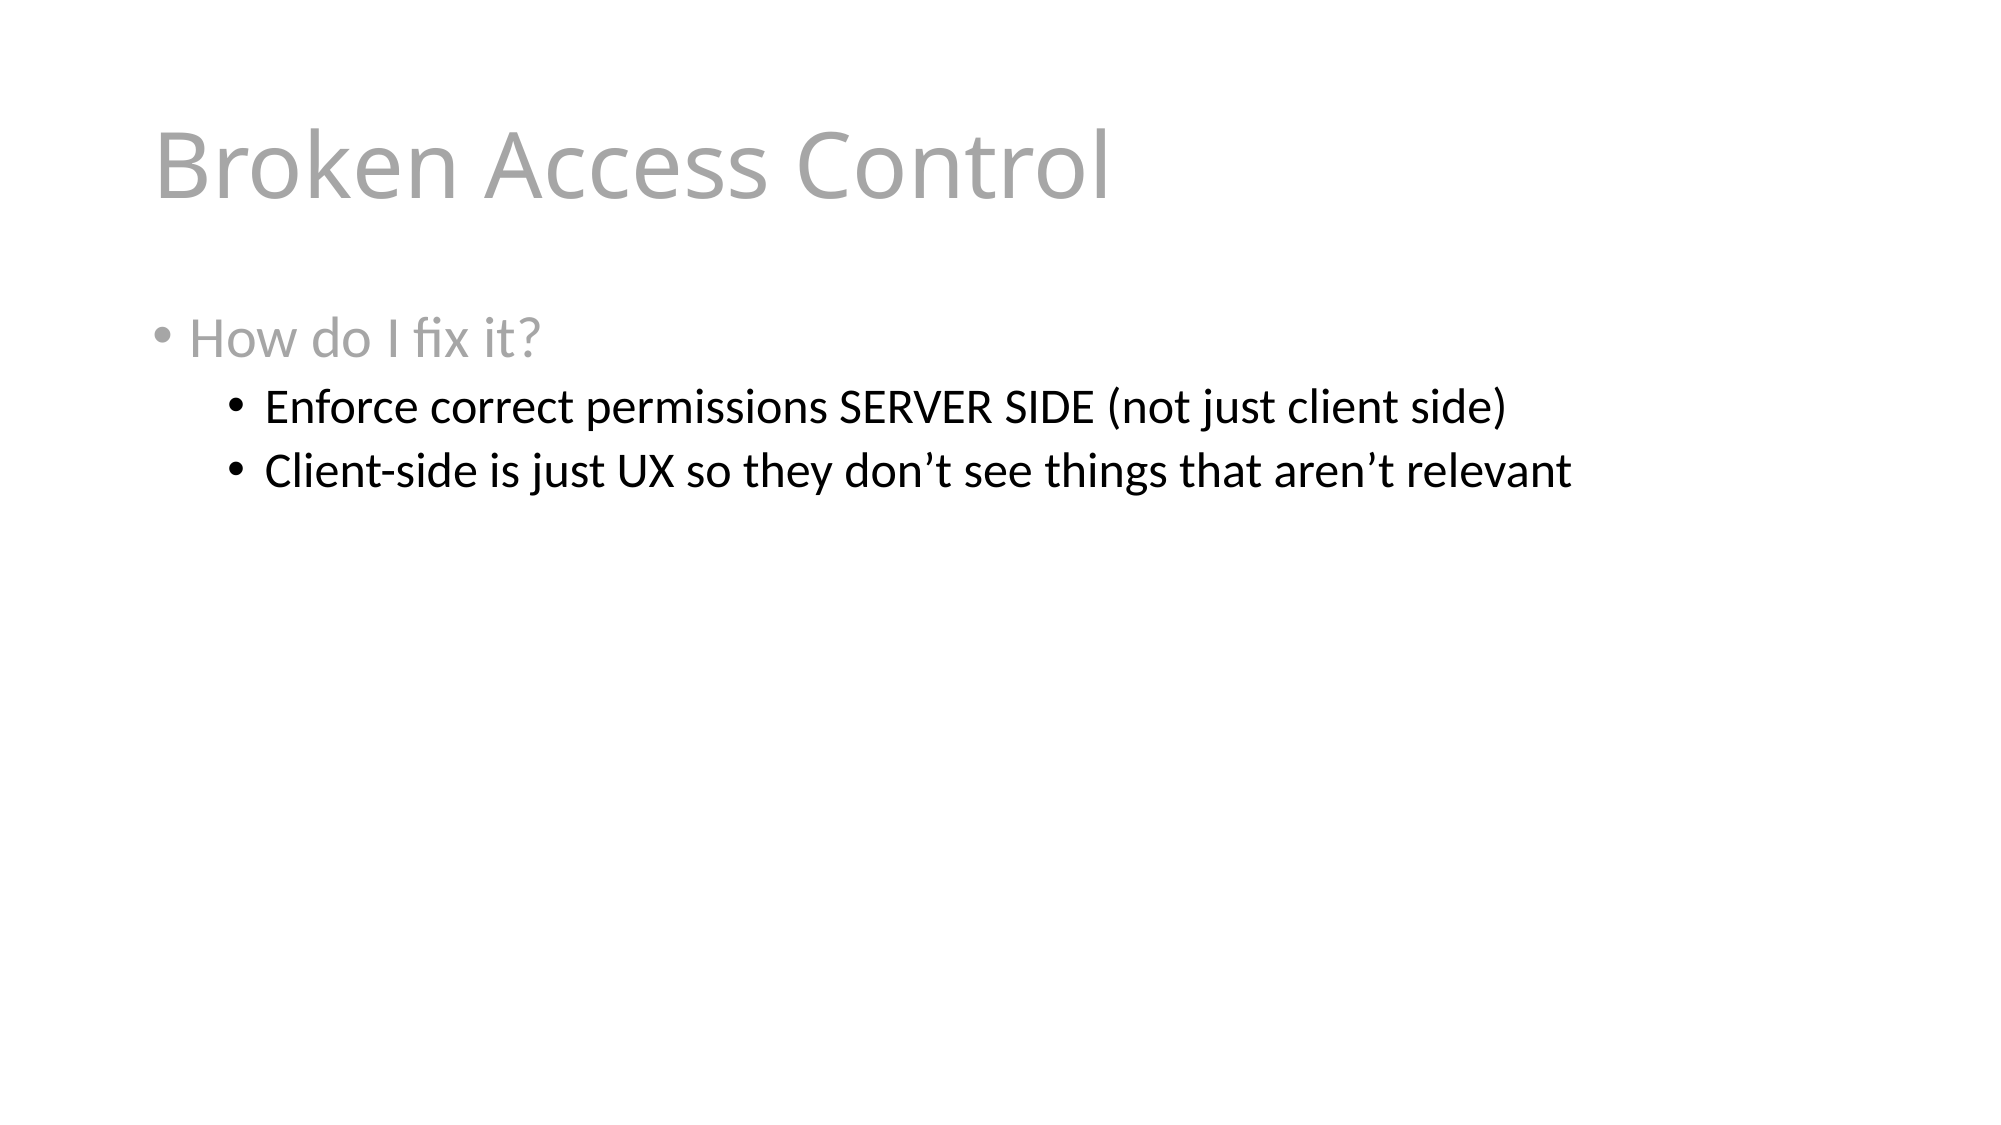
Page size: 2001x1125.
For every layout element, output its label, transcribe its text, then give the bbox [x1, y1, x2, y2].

title Broken Access Control [137, 59, 1863, 278]
list How do I fix it? Enforce correct permissions SERVER SIDE (not just client side) Client-side is just UX so they don’t see things that aren’t relevant [137, 299, 1863, 1079]
